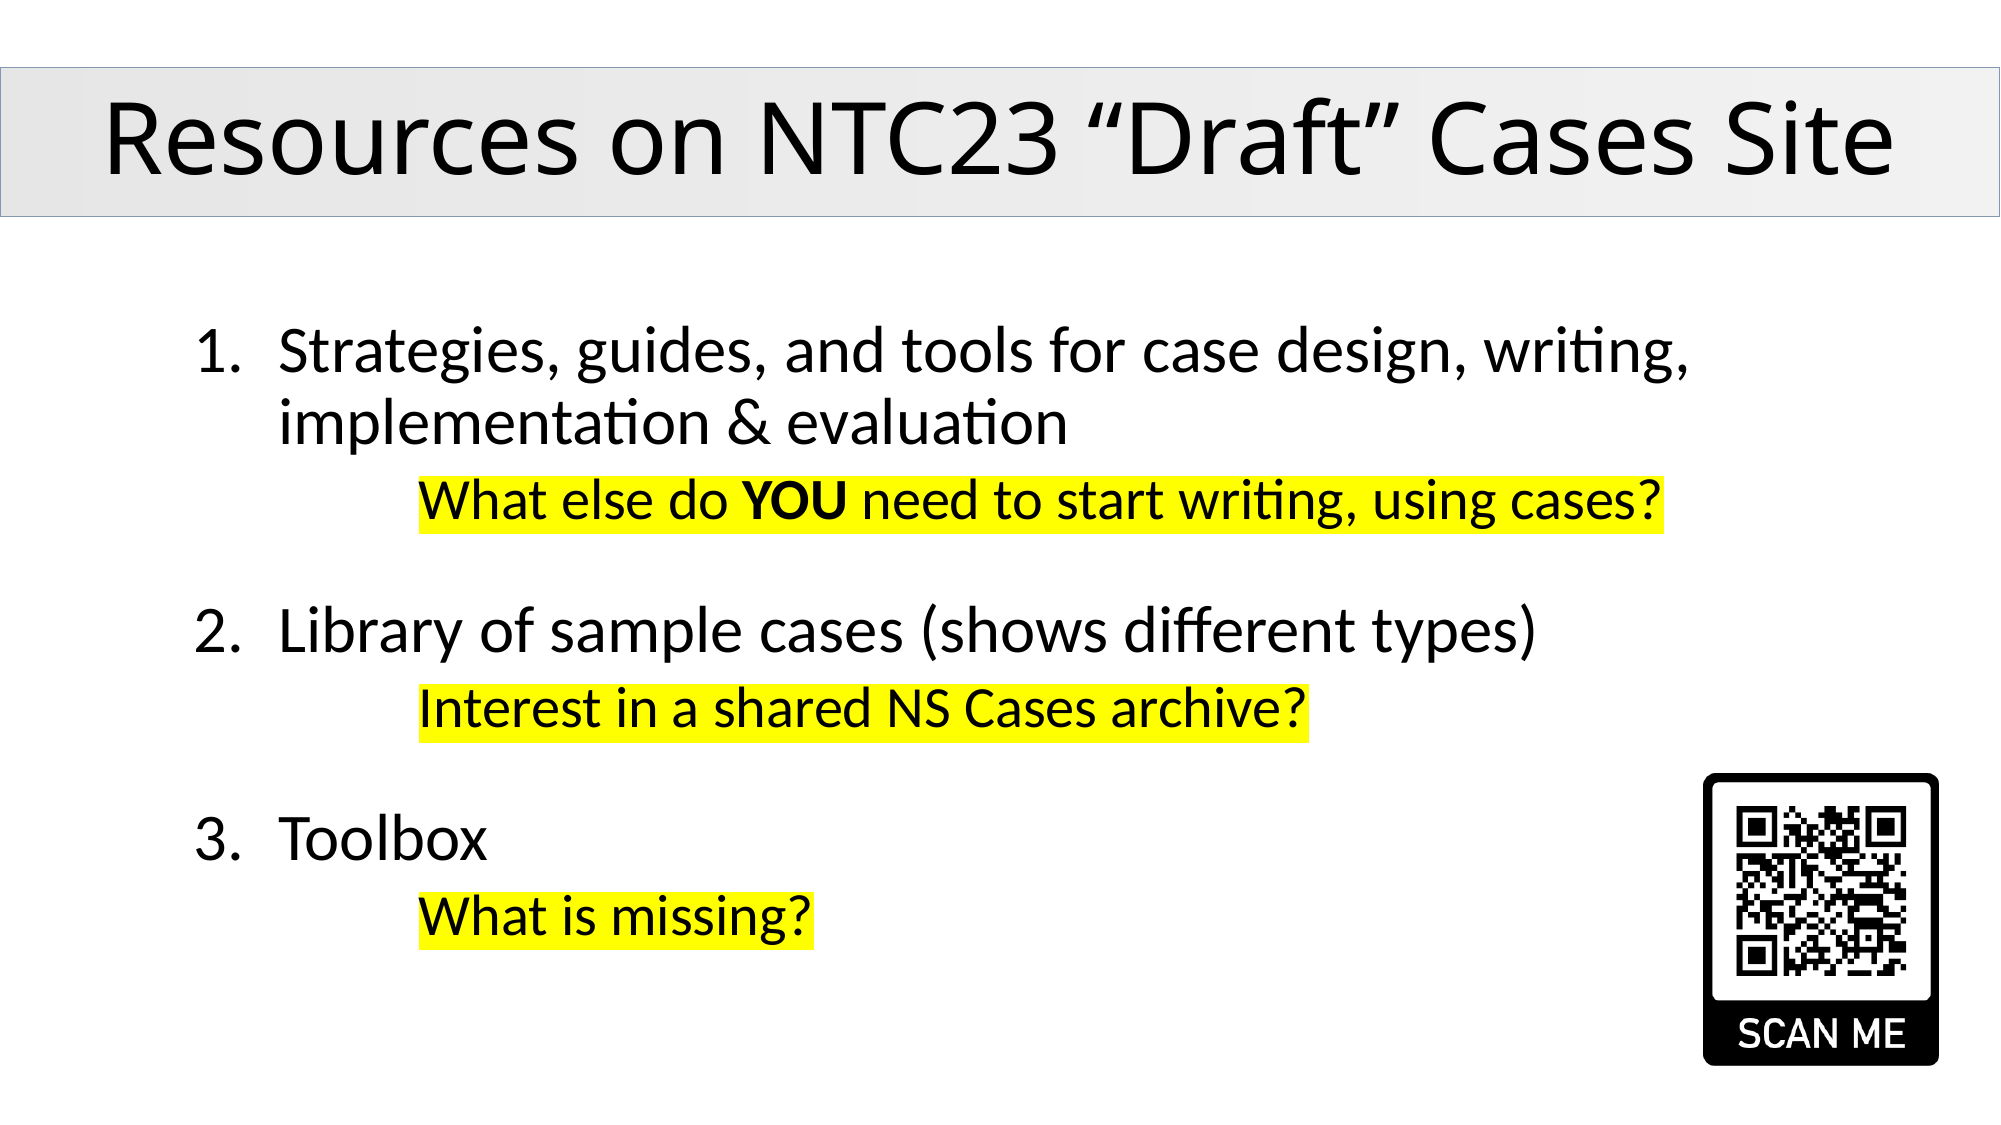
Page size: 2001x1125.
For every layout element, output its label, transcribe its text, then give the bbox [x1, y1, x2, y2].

picture [1703, 773, 1939, 1066]
title Resources on NTC23 “Draft” Cases Site [0, 67, 2000, 217]
text_box Strategies, guides, and tools for case design, writing, implementation & evaluation What else do YOU need to start writing, using cases? Library of sample cases (shows different types) Interest in a shared NS Cases archive? Toolbox What is missing? [178, 307, 1724, 1022]
